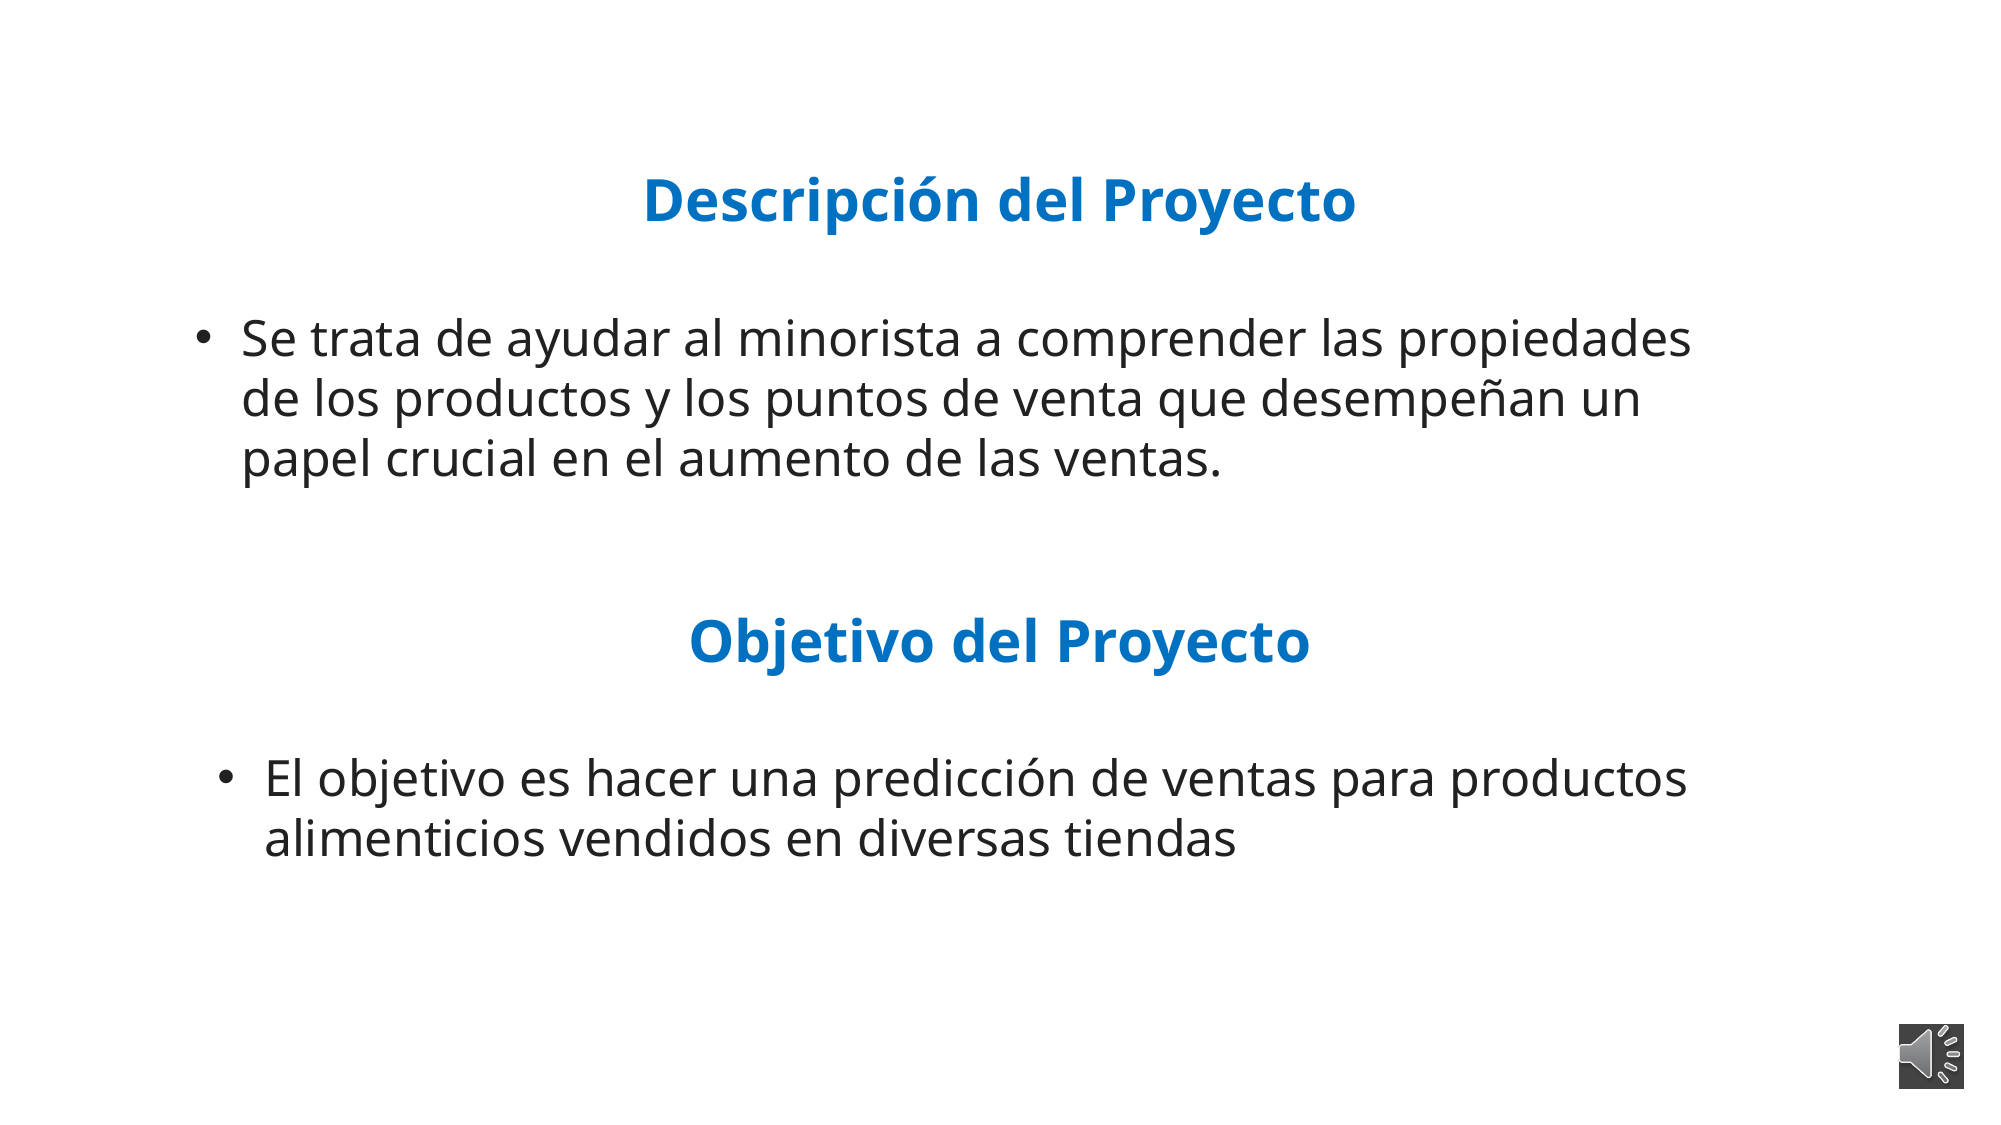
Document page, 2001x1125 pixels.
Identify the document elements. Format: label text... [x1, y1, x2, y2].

text_box Objetivo del Proyecto [500, 596, 1500, 682]
text_box El objetivo es hacer una predicción de ventas para productos alimenticios vendidos en diversas tiendas [202, 739, 1798, 875]
text_box Descripción del Proyecto [500, 156, 1500, 241]
text_box Se trata de ayudar al minorista a comprender las propiedades de los productos y los puntos de venta que desempeñan un papel crucial en el aumento de las ventas. [180, 298, 1775, 494]
picture [1897, 1022, 1965, 1090]
